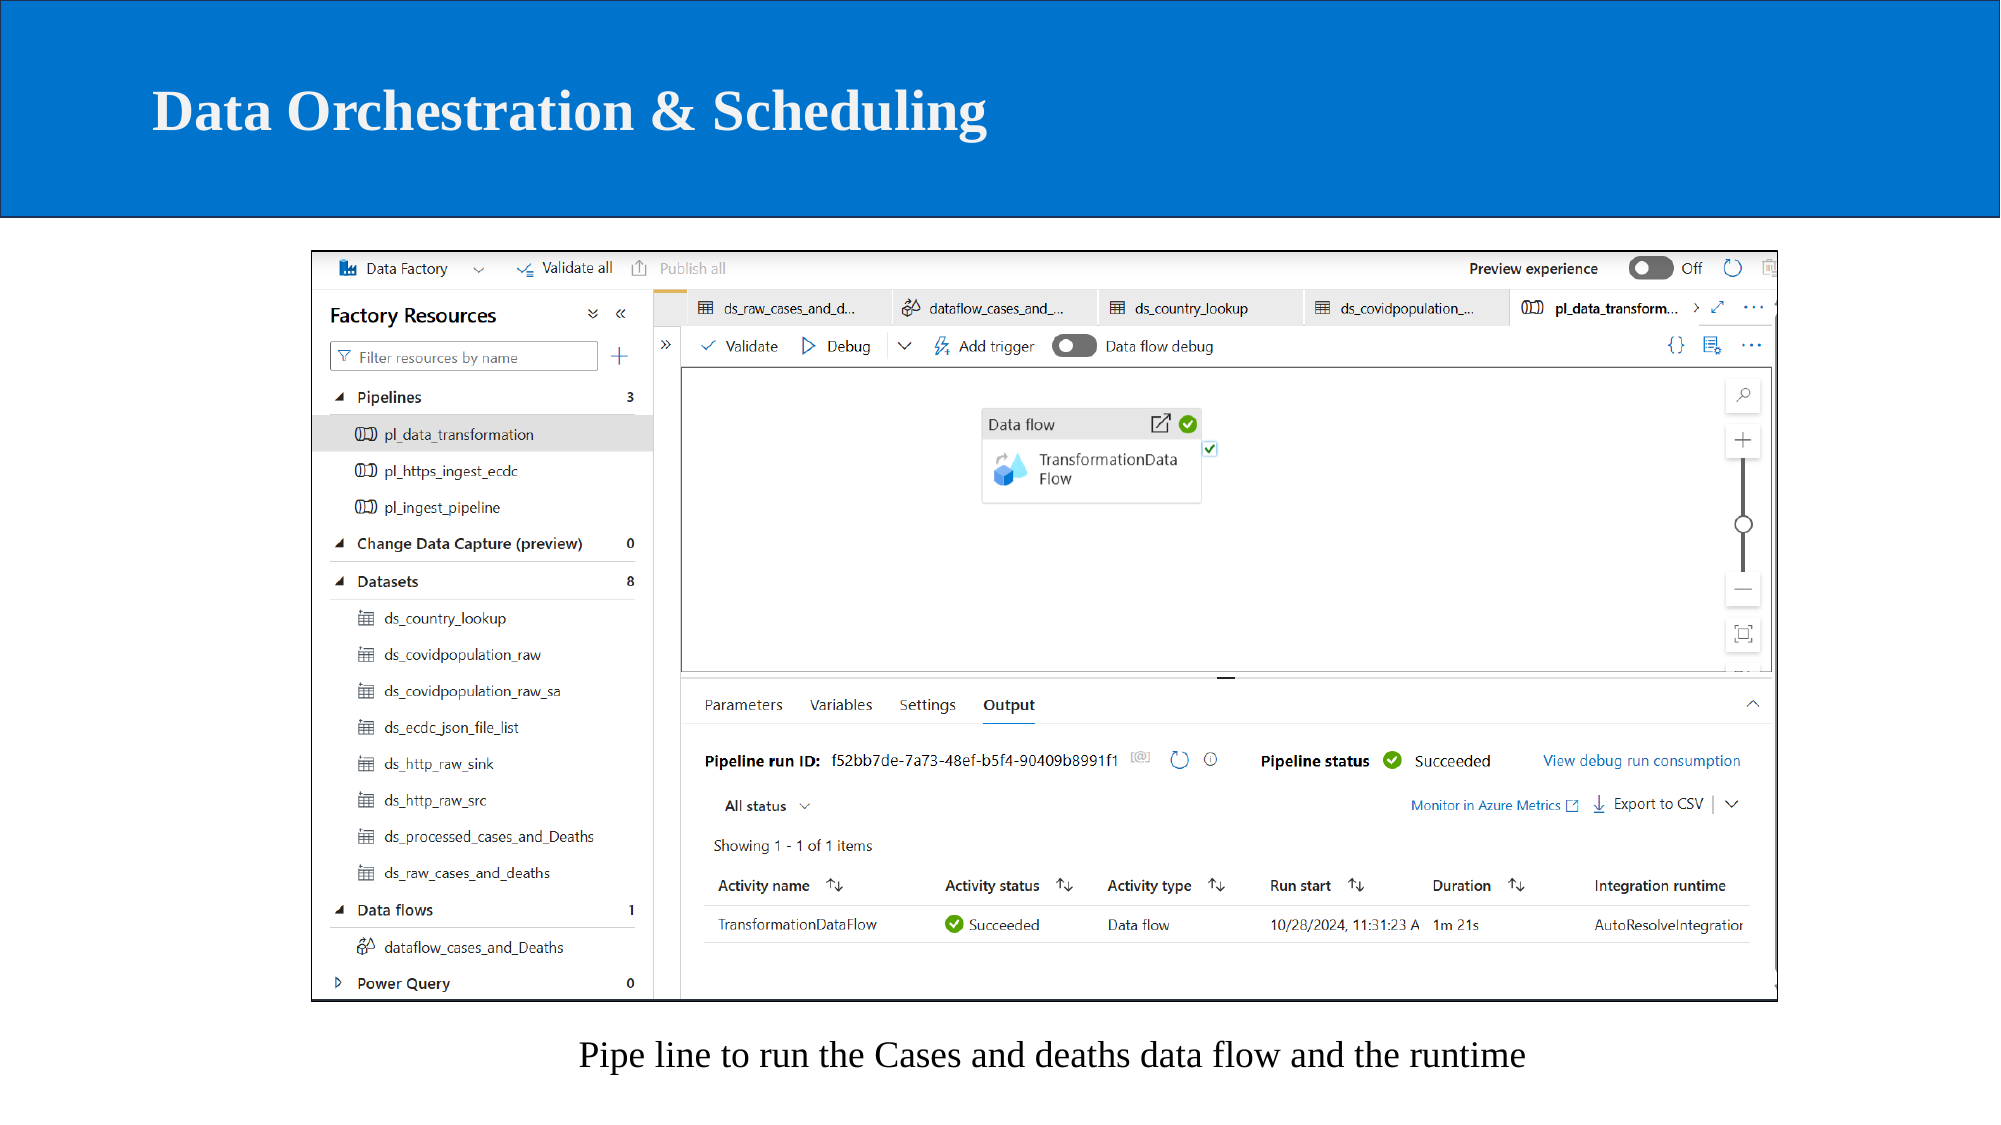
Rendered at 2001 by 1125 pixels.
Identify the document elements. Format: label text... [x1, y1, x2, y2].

text_box [0, 0, 2000, 218]
text_box Pipe line to run the Cases and deaths data flow and the runtime [563, 1023, 1919, 1083]
title Data Orchestration & Scheduling [137, 3, 1863, 221]
picture [312, 251, 1777, 1001]
